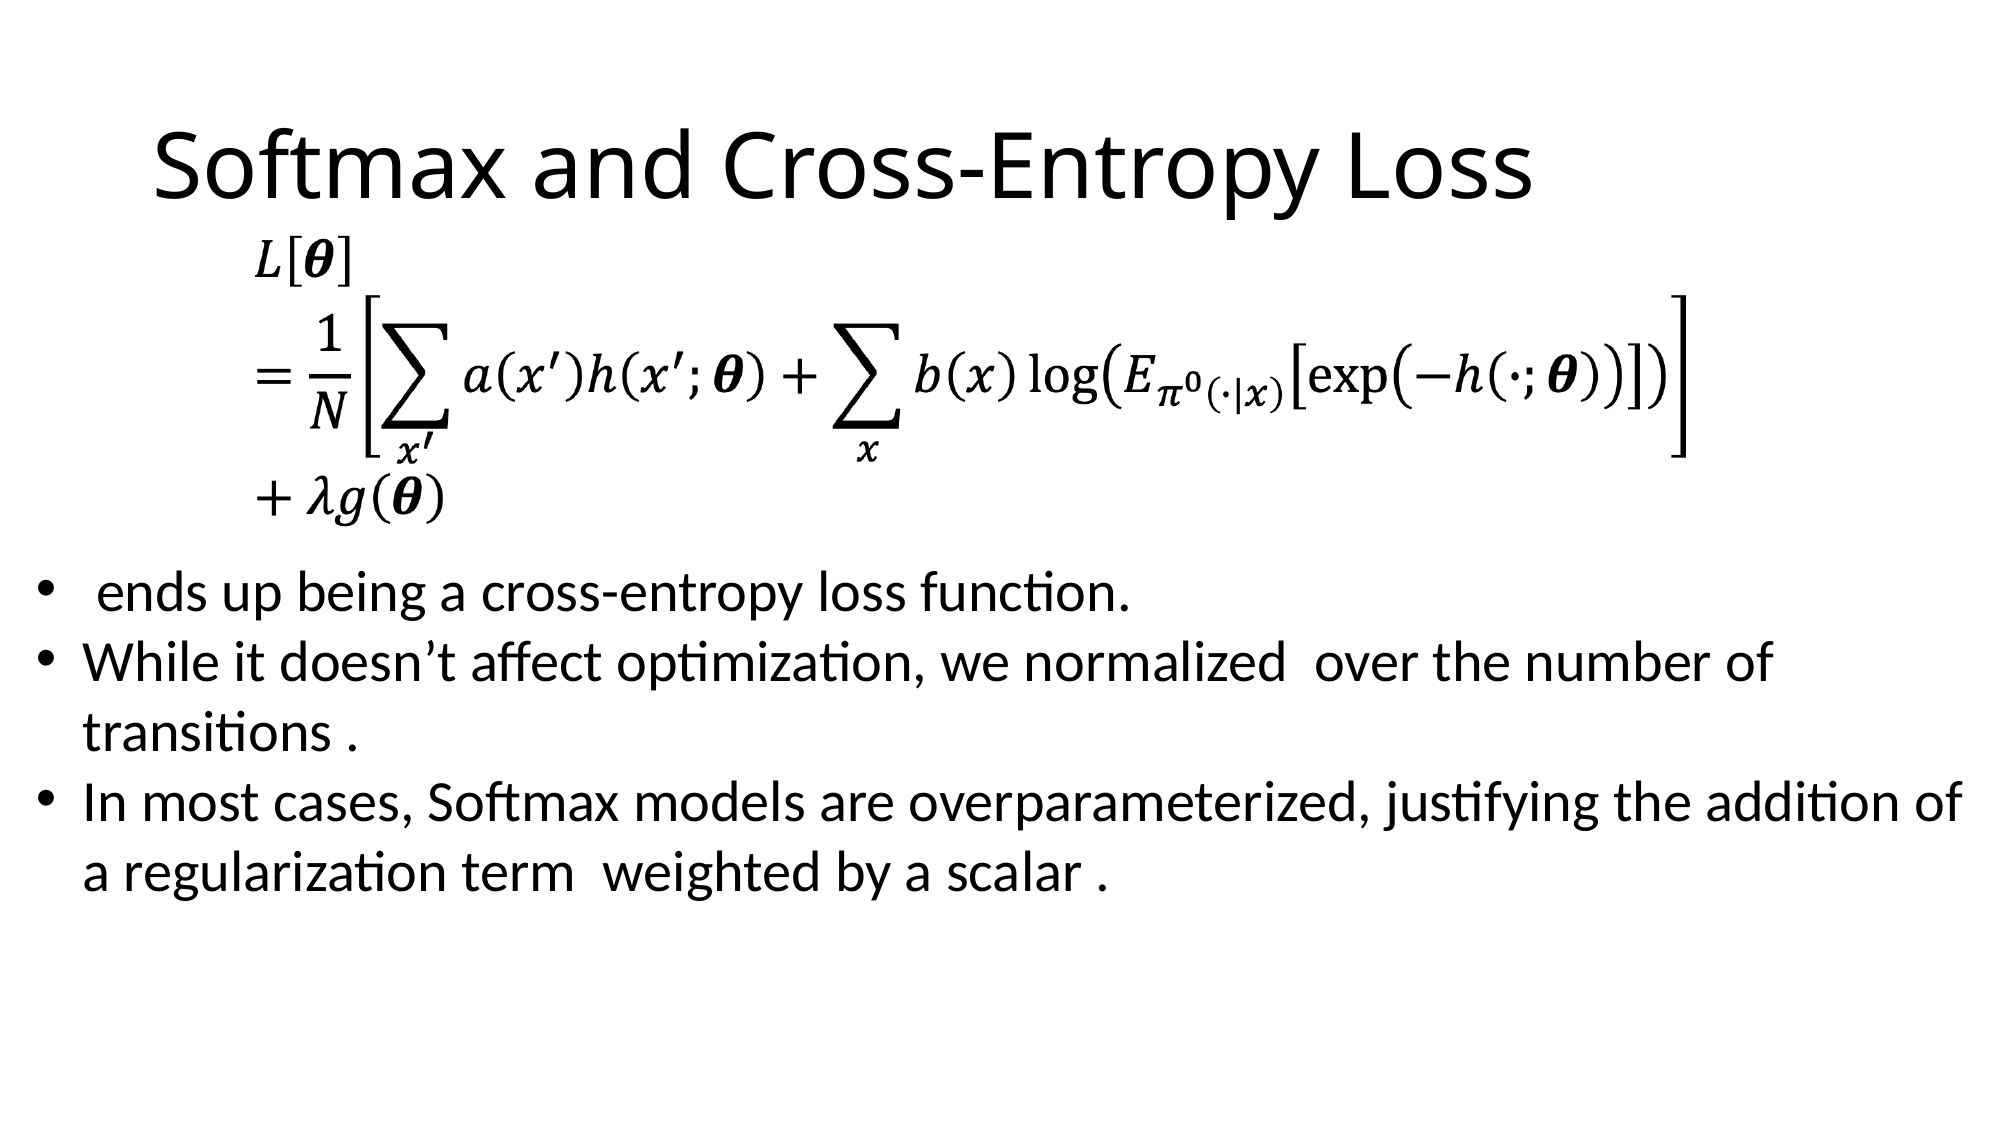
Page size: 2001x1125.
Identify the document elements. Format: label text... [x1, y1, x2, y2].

picture [249, 228, 1698, 531]
title Softmax and Cross-Entropy Loss [137, 59, 1863, 278]
